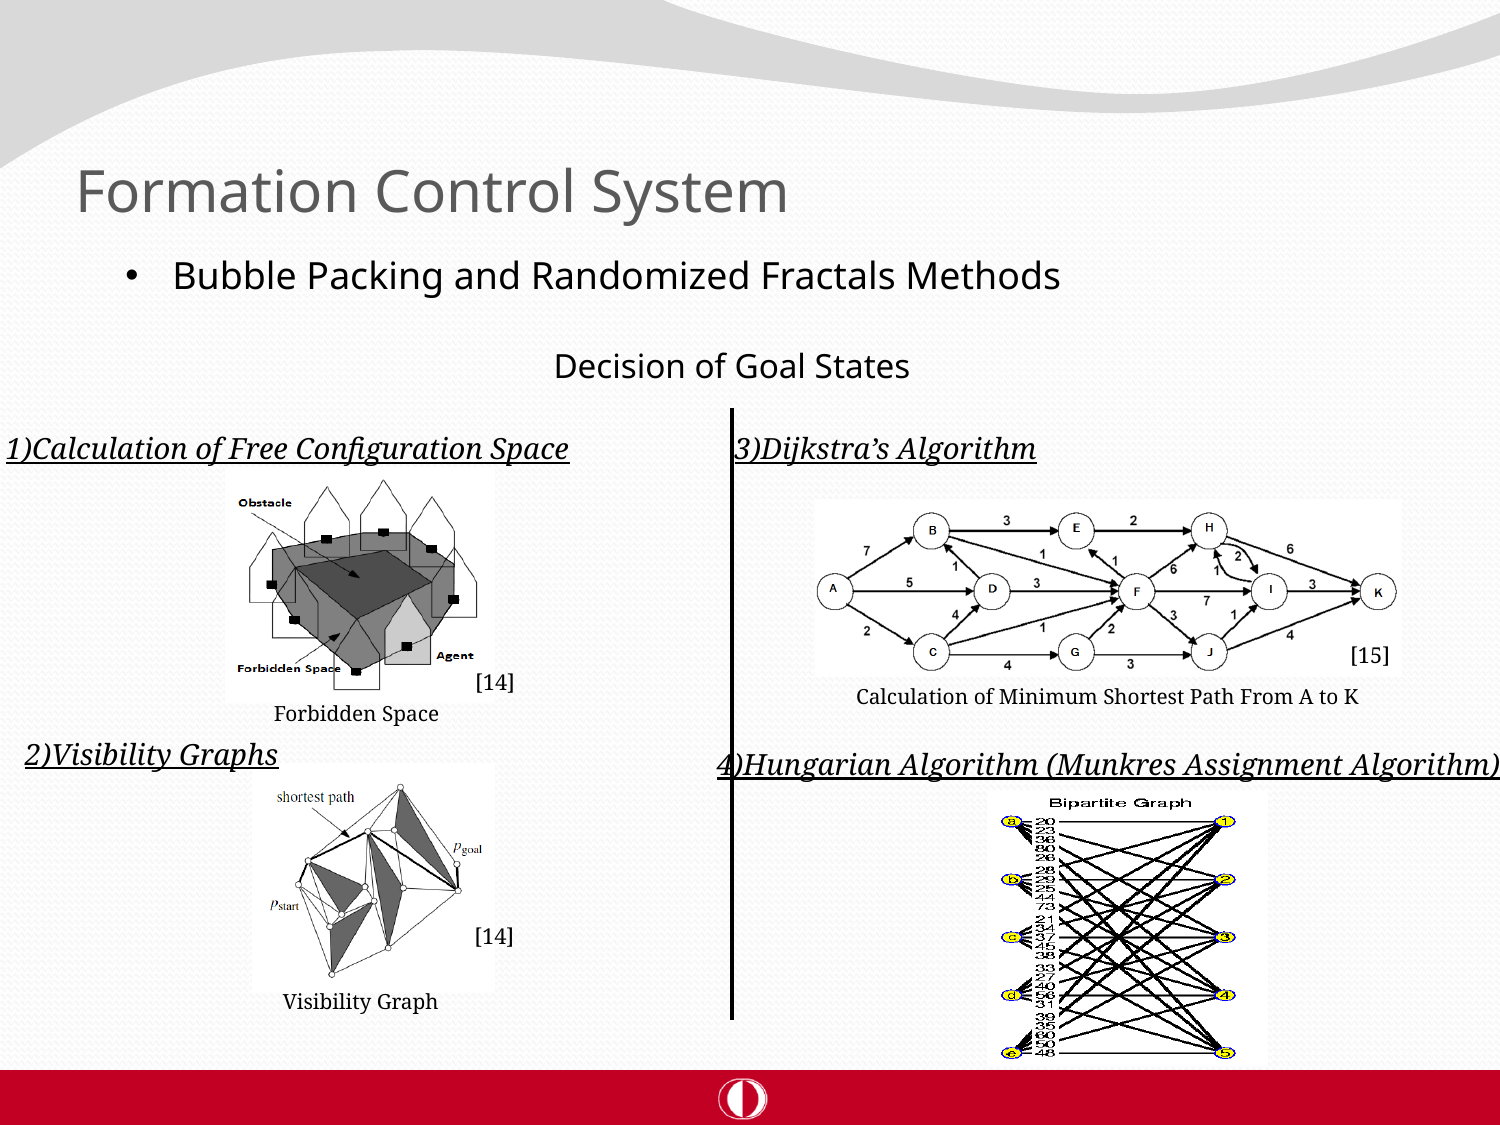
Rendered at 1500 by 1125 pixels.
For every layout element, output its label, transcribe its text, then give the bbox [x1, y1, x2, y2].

text_box [14] [501, 660, 530, 702]
picture [713, 1078, 781, 1122]
text_box Bubble Packing and Randomized Fractals Methods [110, 244, 1357, 305]
text_box Decision of Goal States [538, 337, 926, 393]
text_box 2)Visibility Graphs [10, 728, 294, 779]
picture [815, 499, 1402, 677]
text_box Forbidden Space [259, 716, 454, 734]
picture [225, 466, 495, 703]
text_box Calculation of Minimum Shortest Path From A to K [841, 689, 1374, 717]
text_box 4)Hungarian Algorithm (Munkres Assignment Algorithm) [702, 738, 728, 789]
picture [252, 763, 495, 992]
text_box 3)Dijkstra’s Algorithm [737, 423, 1052, 473]
title Formation Control System [75, 55, 1425, 224]
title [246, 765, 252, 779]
text_box 4)Hungarian Algorithm (Munkres Assignment Algorithm) [736, 738, 1500, 789]
picture [987, 791, 1268, 1067]
text_box 3)Dijkstra’s Algorithm [719, 423, 728, 473]
text_box Visibility Graph [268, 1003, 454, 1021]
text_box 1)Calculation of Free Configuration Space [0, 423, 585, 473]
text_box [14] [500, 915, 530, 957]
